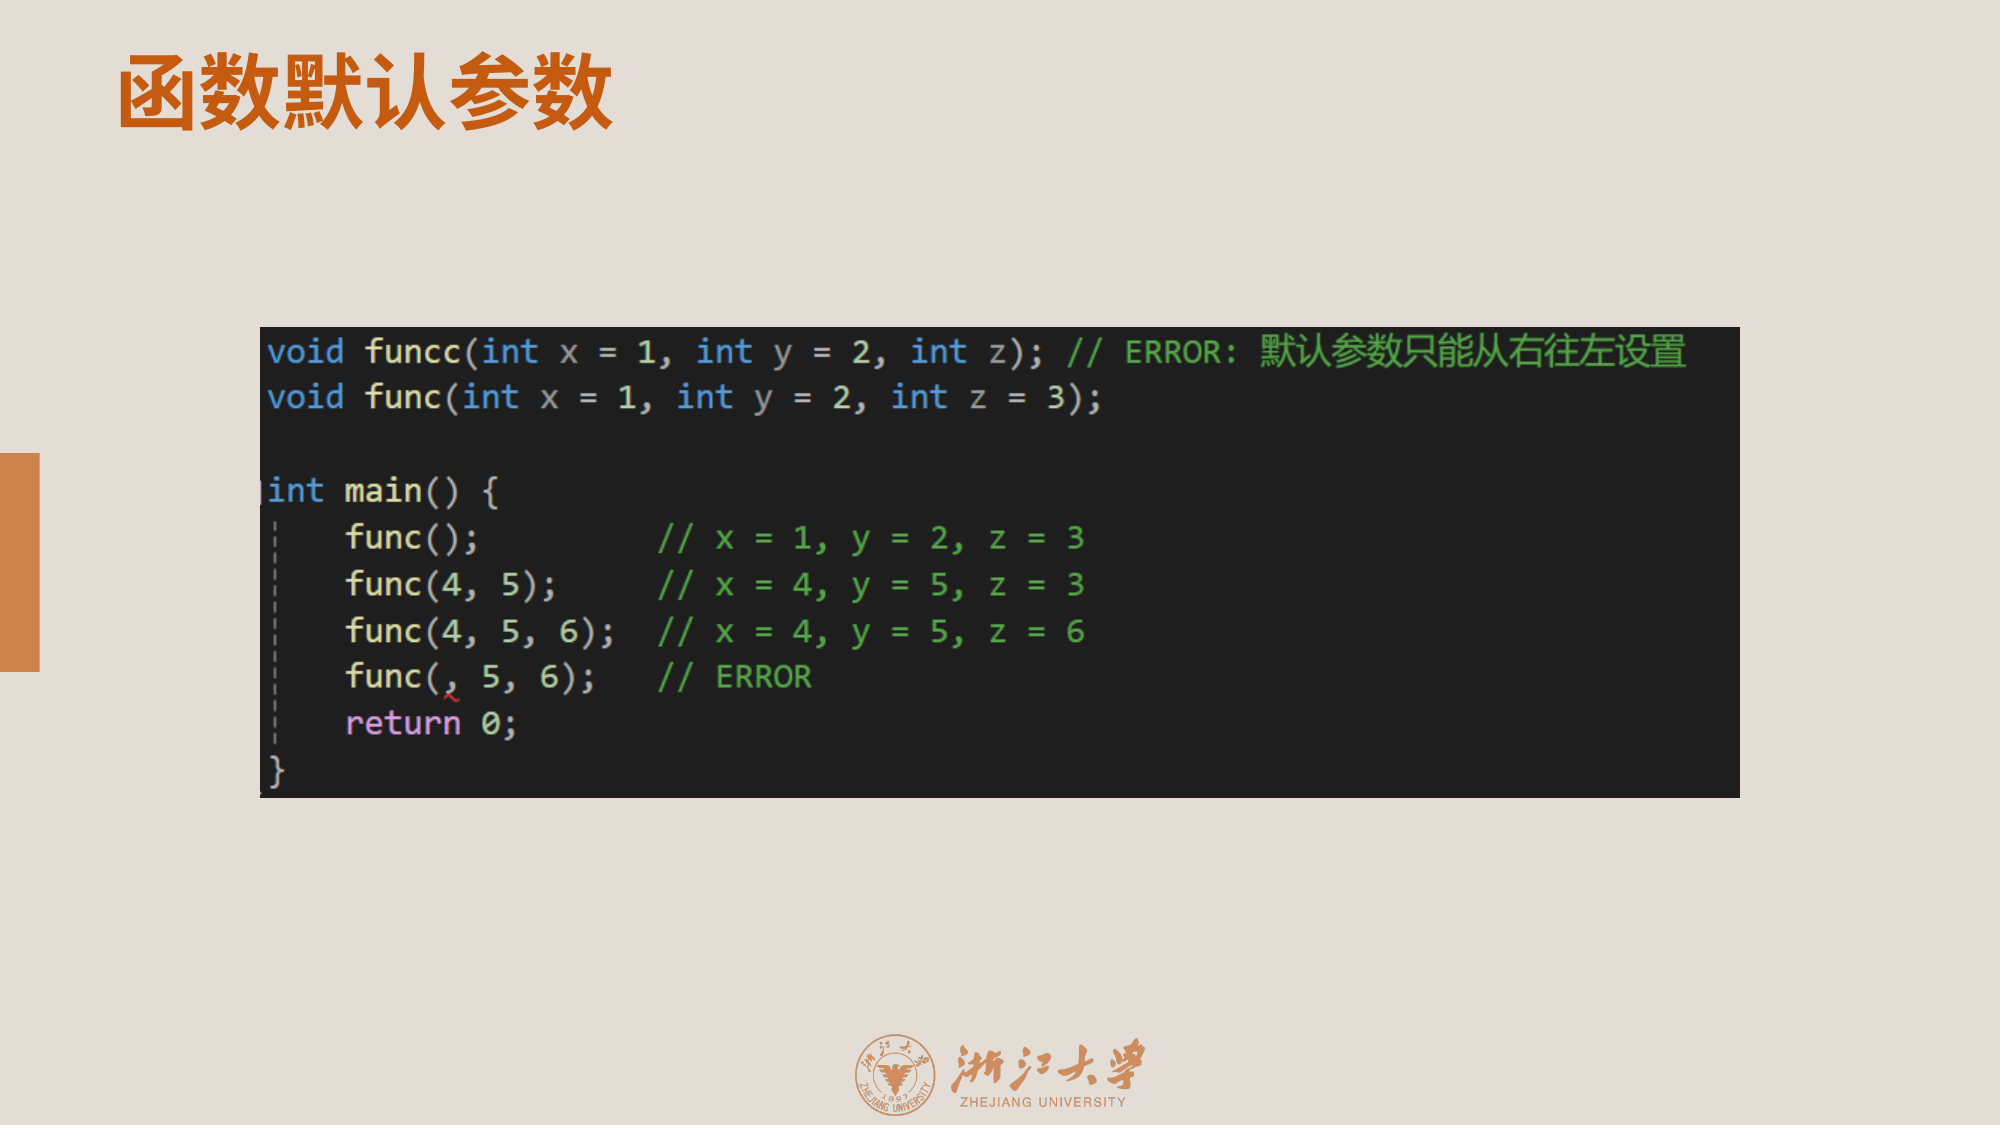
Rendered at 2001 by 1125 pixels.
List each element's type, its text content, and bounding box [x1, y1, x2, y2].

text_box [0, 452, 41, 673]
text_box 函数默认参数 [100, 32, 759, 148]
picture [260, 327, 1740, 798]
picture [855, 1034, 1145, 1116]
